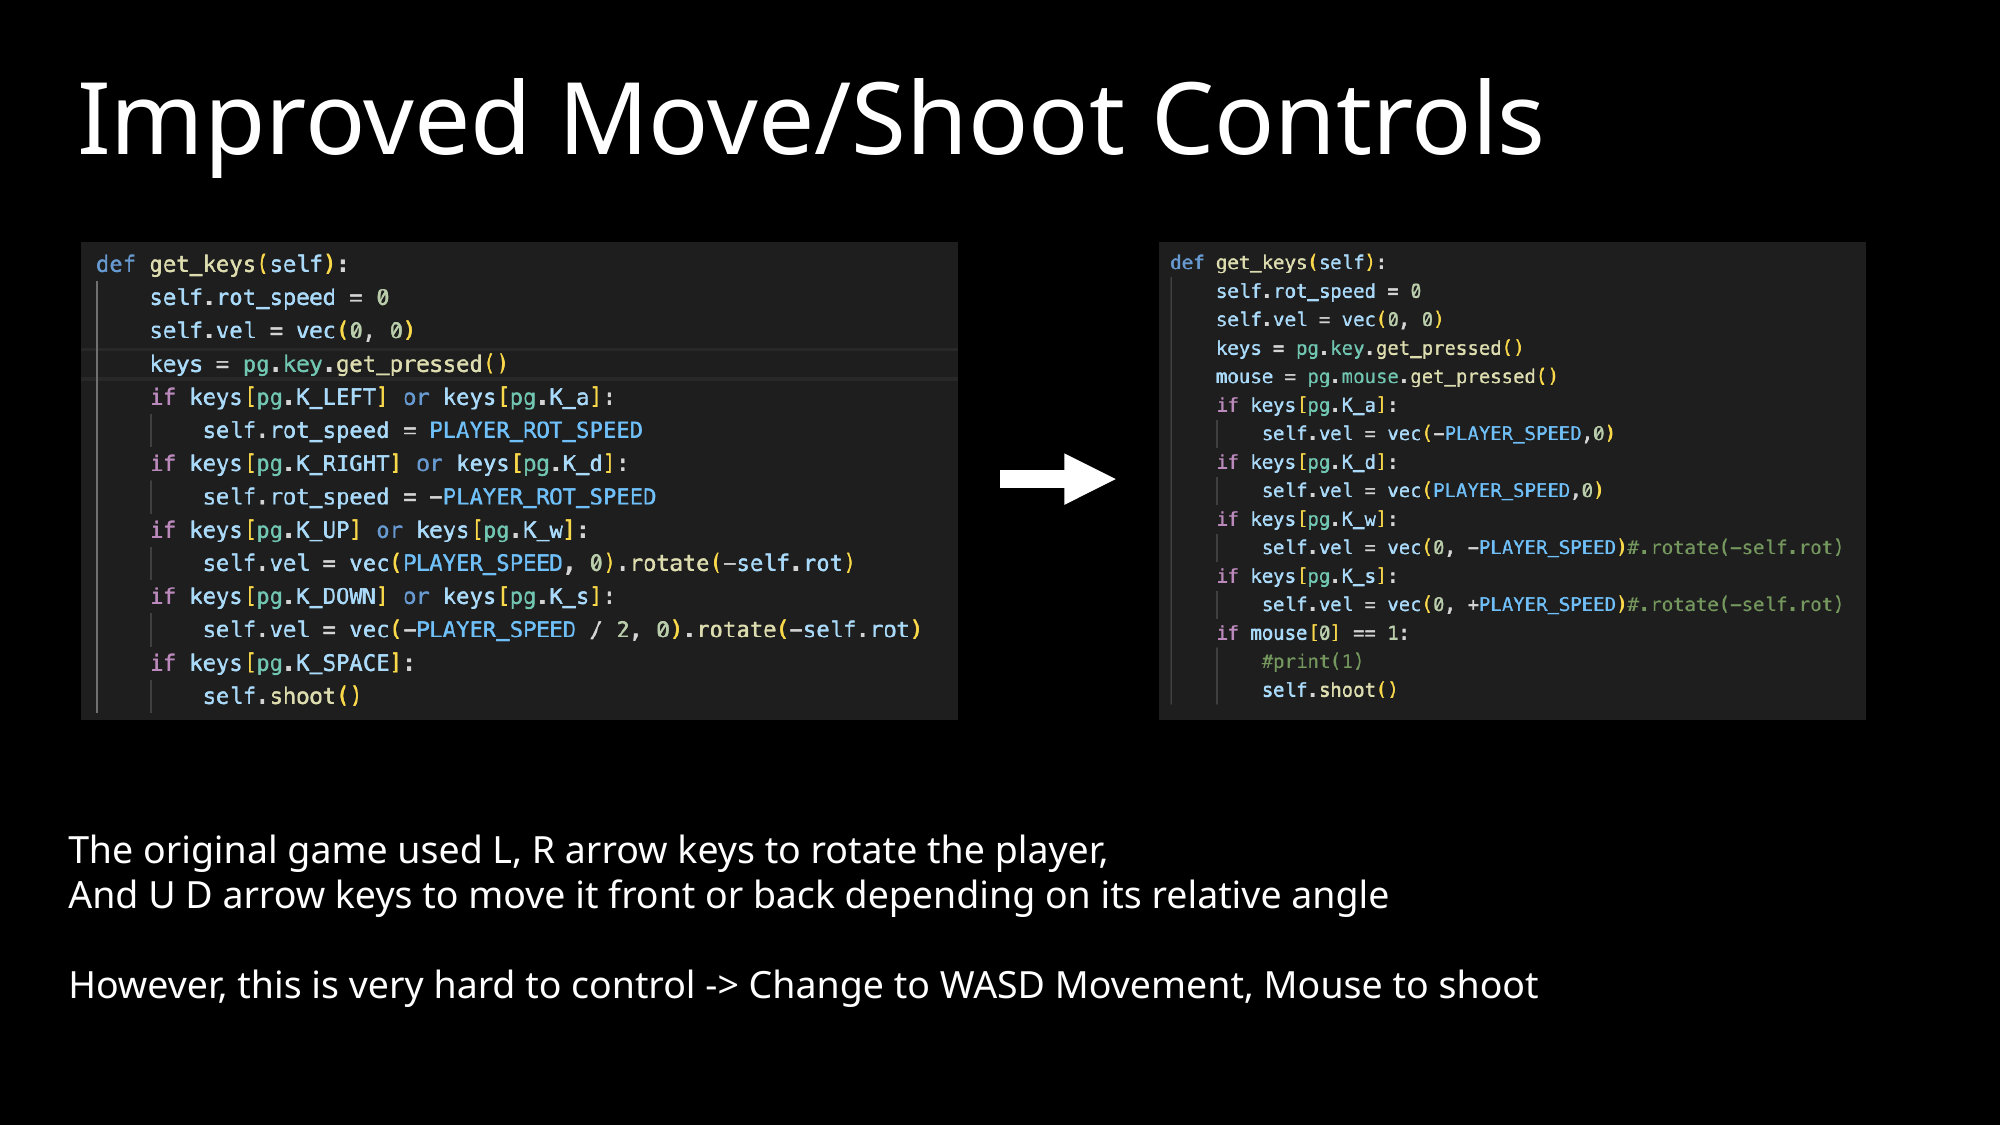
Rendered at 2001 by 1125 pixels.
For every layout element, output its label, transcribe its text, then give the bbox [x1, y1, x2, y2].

picture [1158, 242, 1866, 720]
text_box The original game used L, R arrow keys to rotate the player, And U D arrow keys to move it front or back depending on its relative angle However, this is very hard to control -> Change to WASD Movement, Mouse to shoot [53, 818, 1982, 1014]
picture [81, 242, 958, 720]
text_box Improved Move/Shoot Controls [62, 47, 1890, 182]
